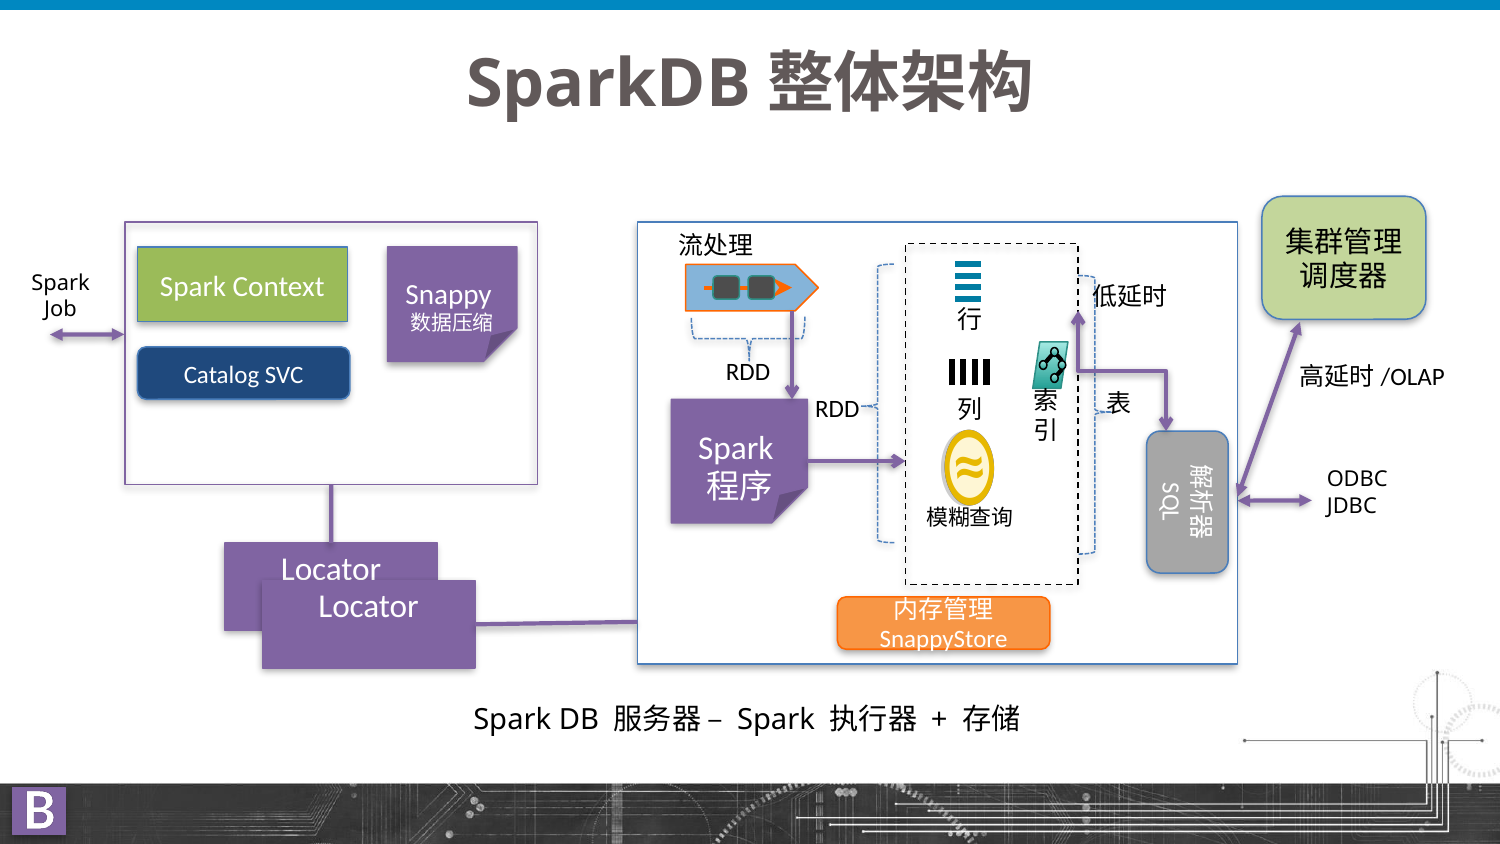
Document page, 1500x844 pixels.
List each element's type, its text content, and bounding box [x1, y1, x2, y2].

text_box 高延时/OLAP [1413, 353, 1460, 399]
picture [0, 11, 1500, 844]
text_box Spark DB 服务器 – Spark 执行器 + 存储 [397, 693, 1096, 746]
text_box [1237, 321, 1301, 498]
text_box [12, 221, 1409, 669]
text_box 集群管理调度器 [1261, 195, 1427, 319]
title SparkDB整体架构 [64, 40, 1436, 219]
